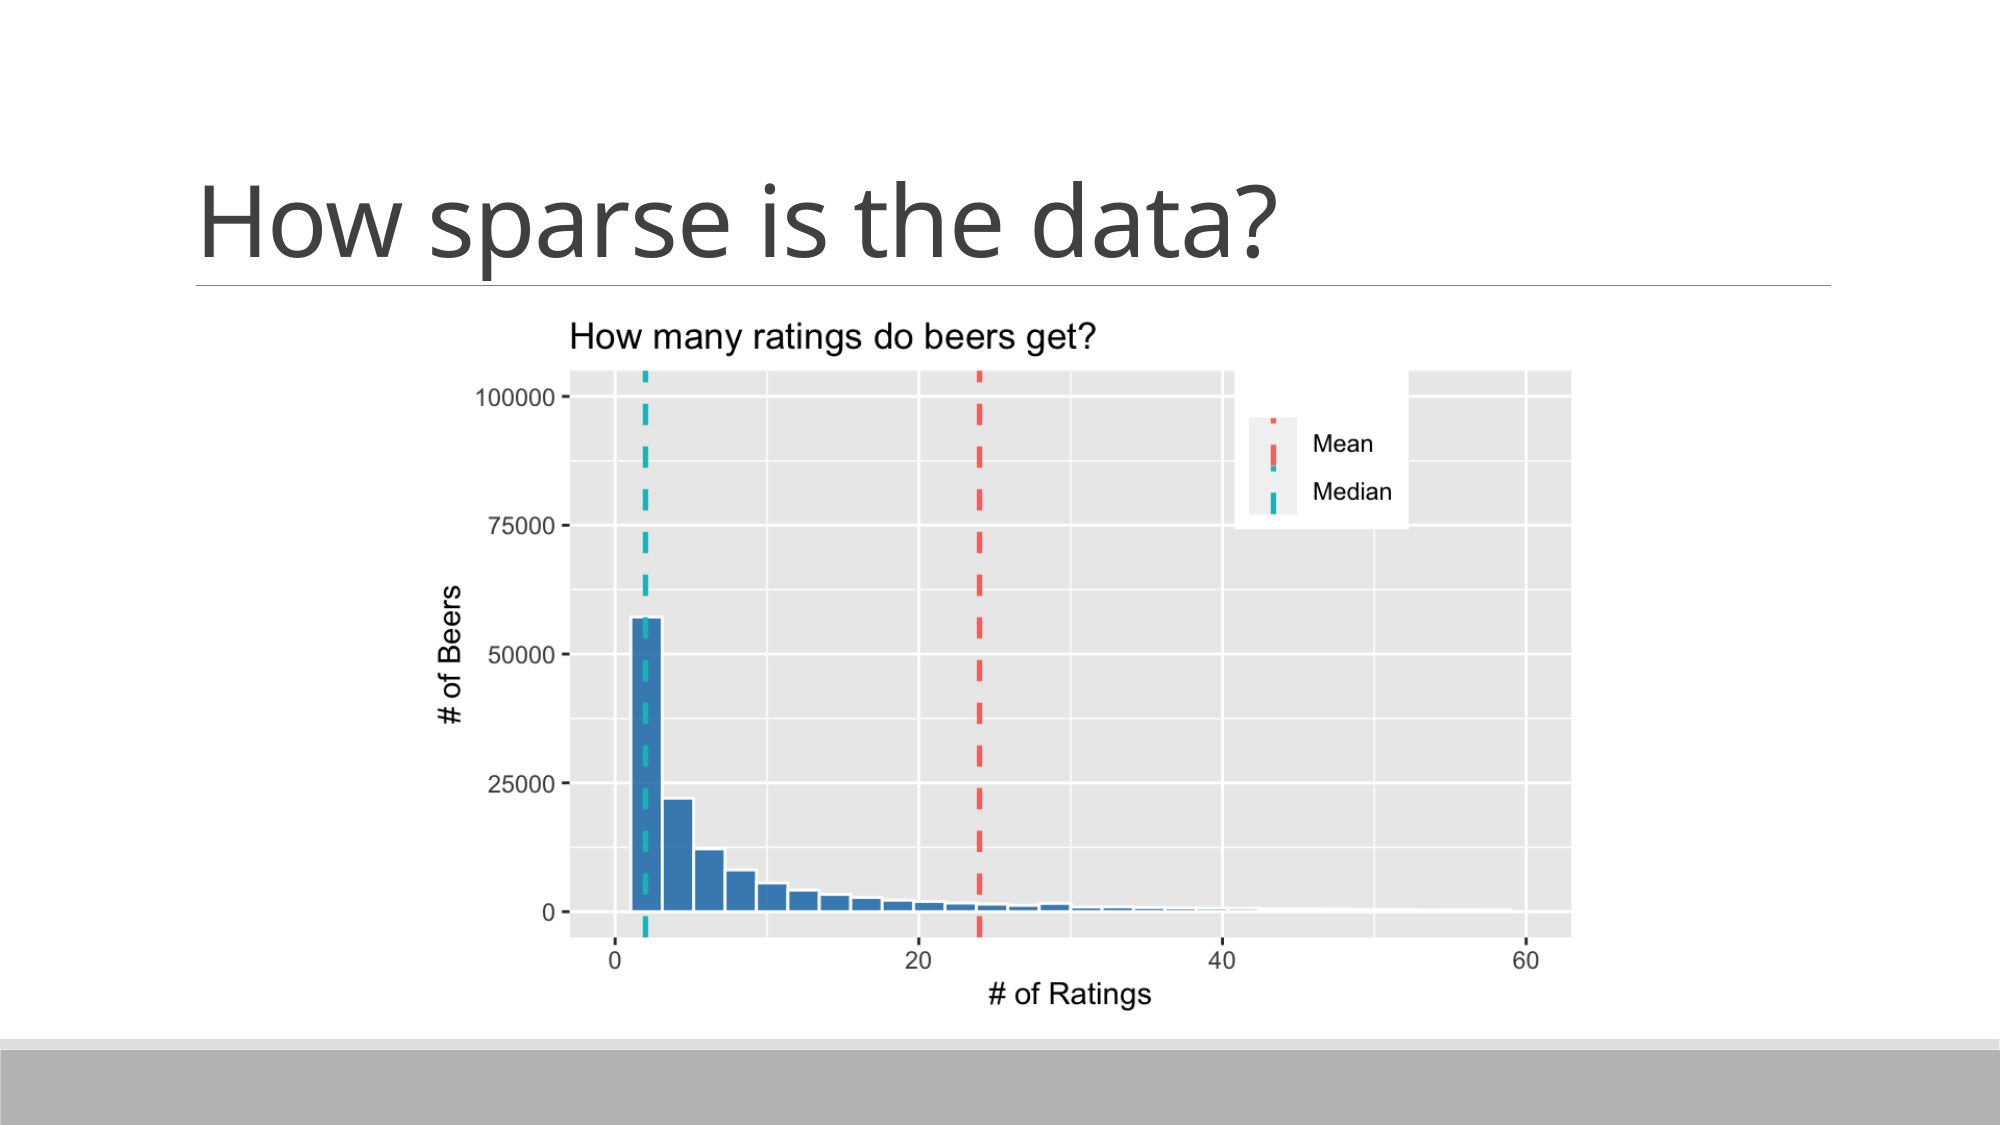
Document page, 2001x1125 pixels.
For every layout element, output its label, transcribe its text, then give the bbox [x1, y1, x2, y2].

title How sparse is the data? [180, 47, 1830, 285]
picture [423, 307, 1587, 1025]
